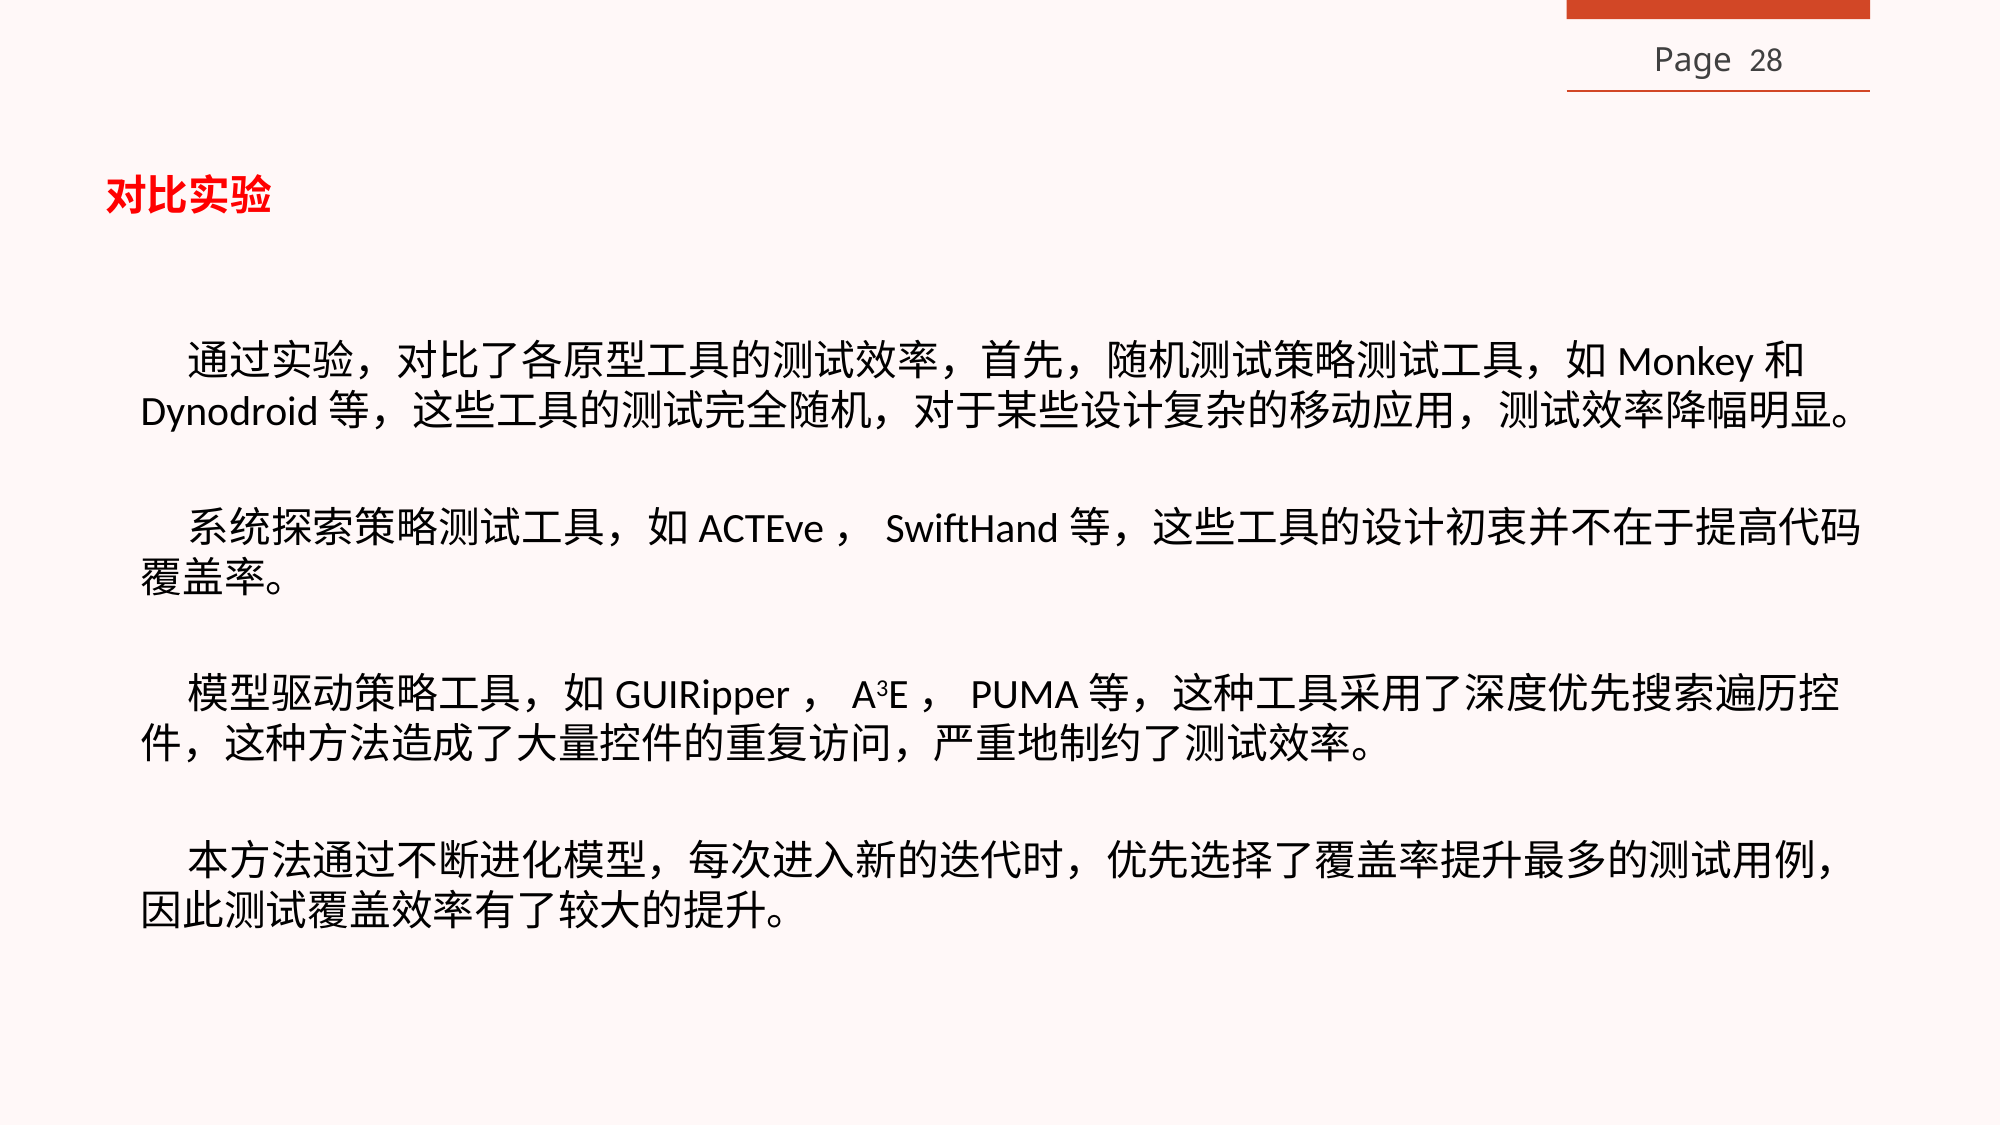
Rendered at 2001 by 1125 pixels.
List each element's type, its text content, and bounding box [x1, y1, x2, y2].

list 对比实验 [90, 160, 398, 268]
list 通过实验，对比了各原型工具的测试效率，首先，随机测试策略测试工具，如Monkey和Dynodroid等，这些工具的测试完全随机，对于某些设计复杂的移动应用，测试效率降幅明显。 系统探索策略测试工具，如ACTEve，SwiftHand等，这些工具的设计初衷并不在于提高代码覆盖率。 模型驱动策略工具，如GUIRipper，A3E，PUMA等，这种工具采用了深度优先搜索遍历控件，这种方法造成了大量控件的重复访问，严重地制约了测试效率。 本方法通过不断进化模型，每次进入新的迭代时，优先选择了覆盖率提升最多的测试用例，因此测试覆盖效率有了较大的提升。 [125, 326, 1886, 1035]
